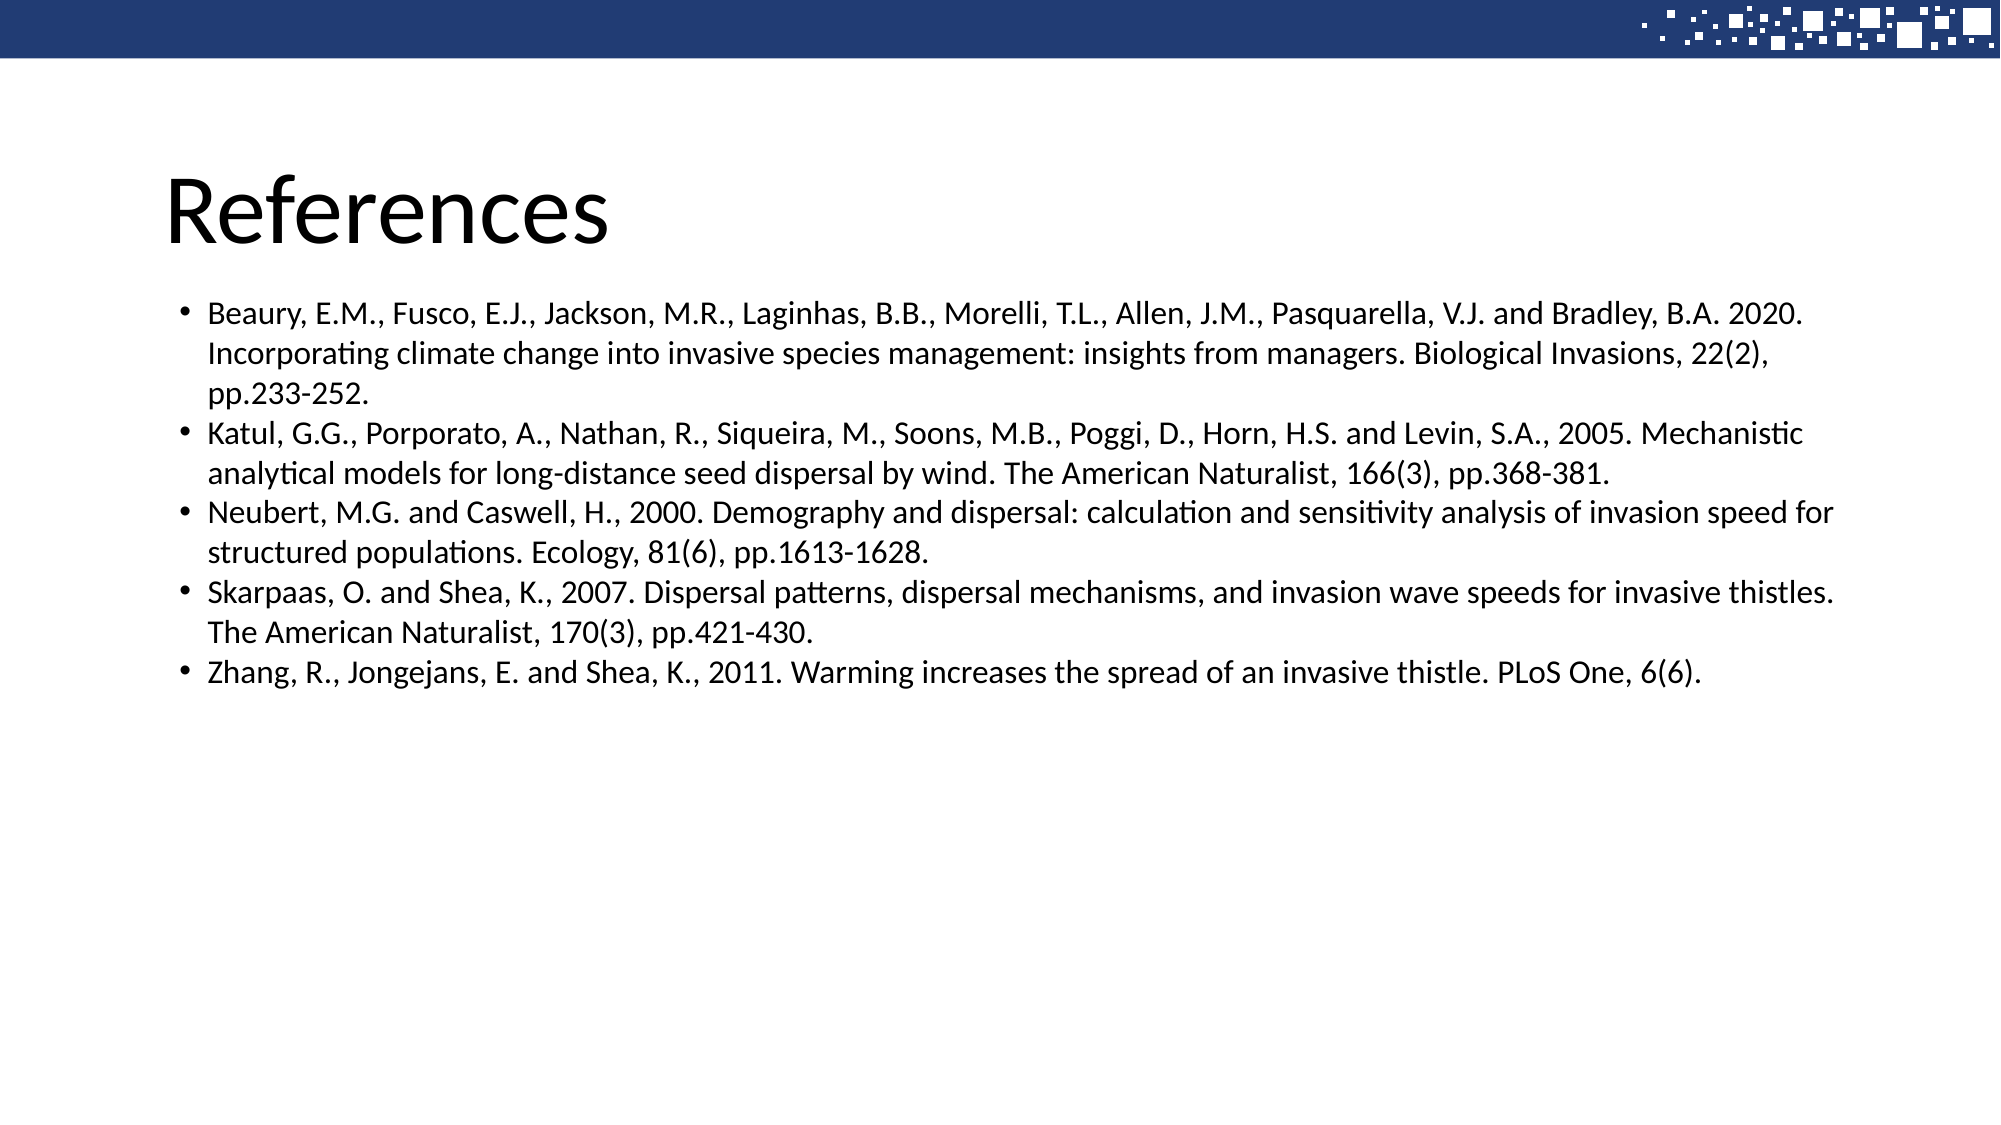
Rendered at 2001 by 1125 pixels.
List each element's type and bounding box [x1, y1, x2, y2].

text_box [149, 136, 1236, 272]
text_box [164, 283, 1853, 698]
text_box [0, 0, 2000, 59]
